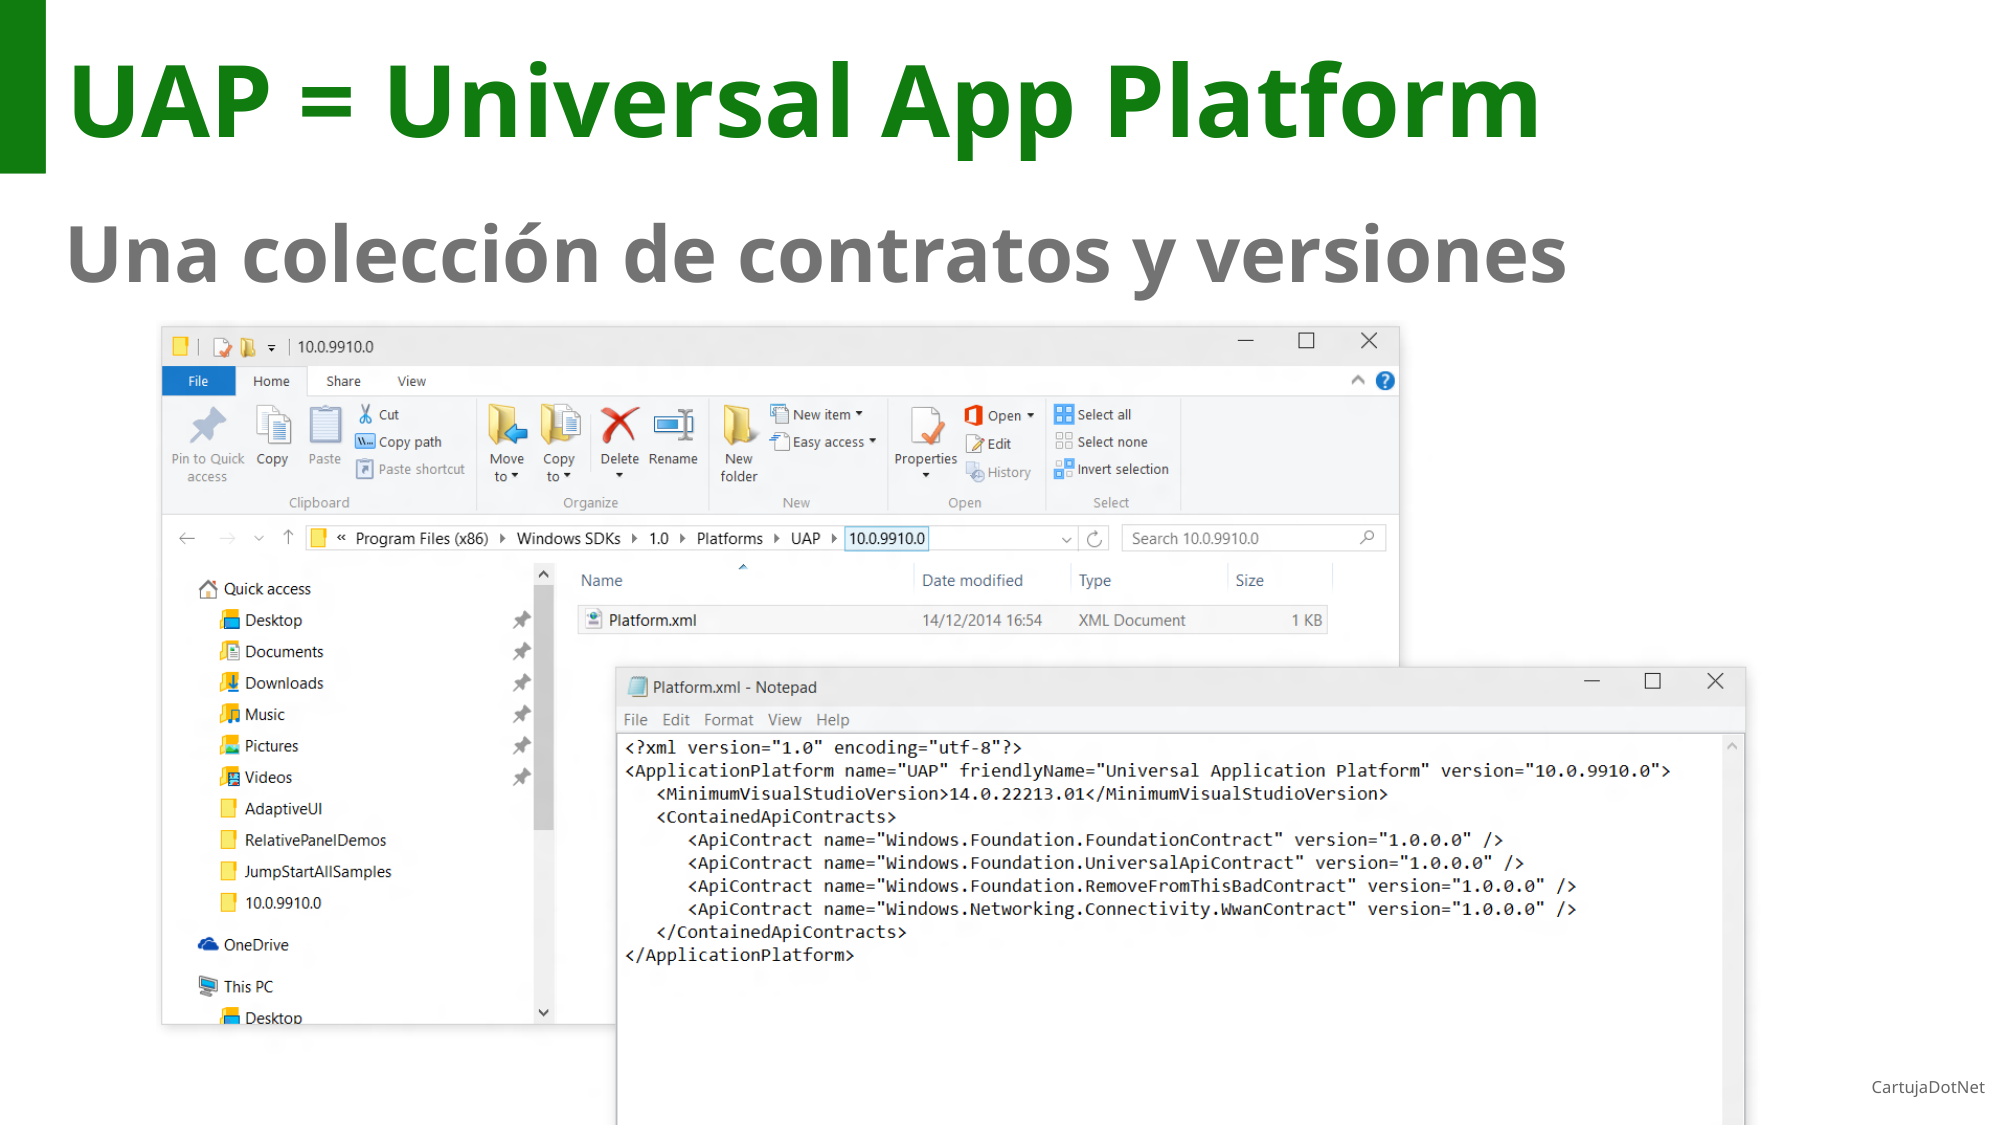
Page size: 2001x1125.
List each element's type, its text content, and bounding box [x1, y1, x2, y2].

title UAP = Universal App Platform [44, 33, 1956, 195]
picture [156, 320, 1761, 1125]
list Una colección de contratos y versiones [42, 197, 2000, 1125]
